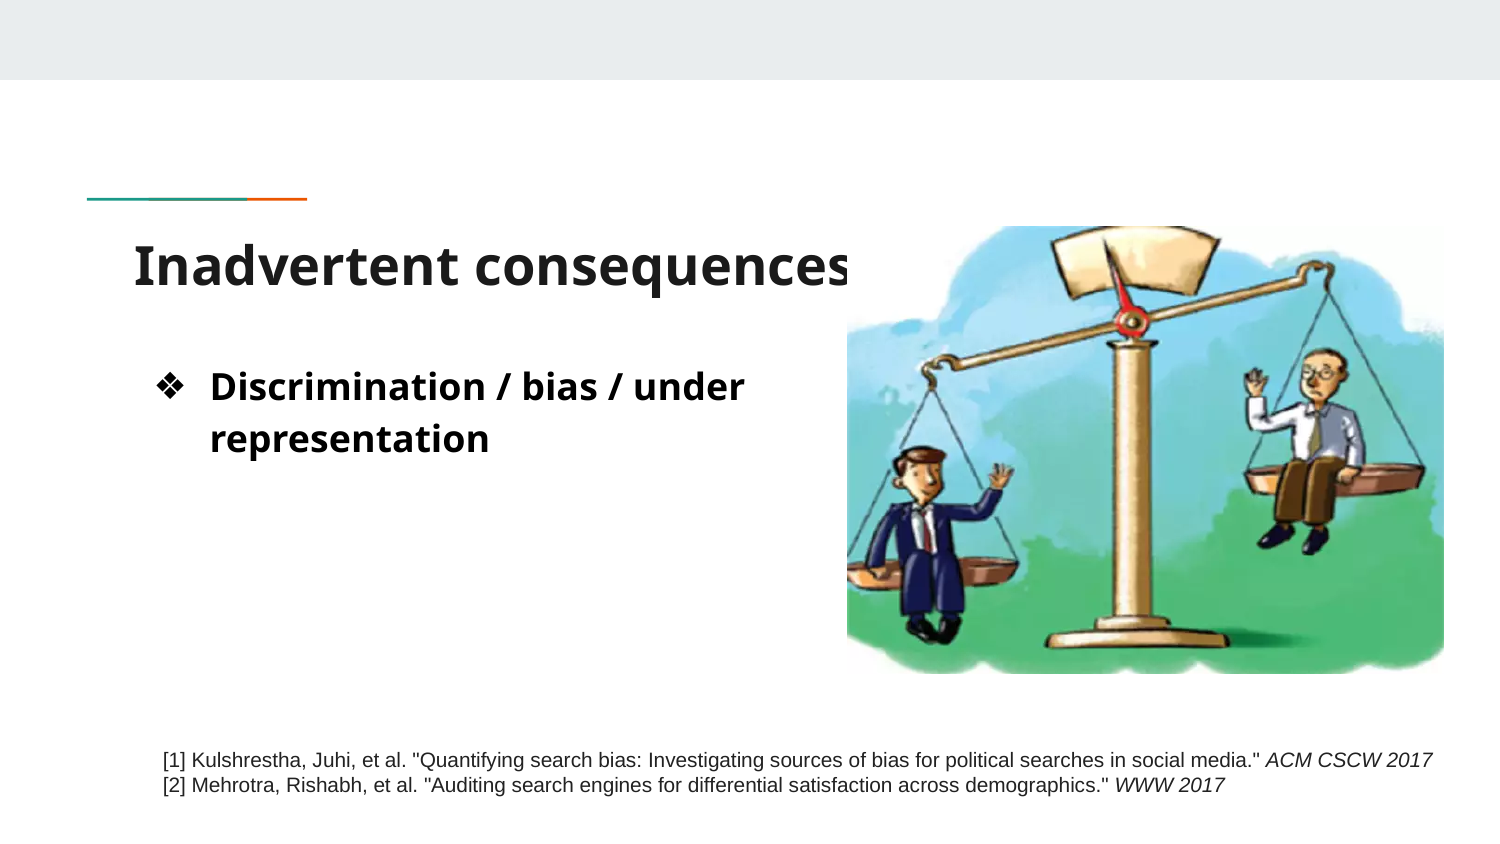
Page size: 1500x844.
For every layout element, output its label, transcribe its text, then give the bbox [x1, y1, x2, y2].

list Discrimination / bias / under representation [119, 341, 864, 712]
text_box [1] Kulshrestha, Juhi, et al. "Quantifying search bias: Investigating sources of bias for political searches in social media." ACM CSCW 2017 [2] Mehrotra, Rishabh, et al. "Auditing search engines for differential satisfaction across demographics." WWW 2017 [147, 732, 1472, 844]
picture [847, 226, 1445, 674]
title Inadvertent consequences [119, 216, 1381, 305]
